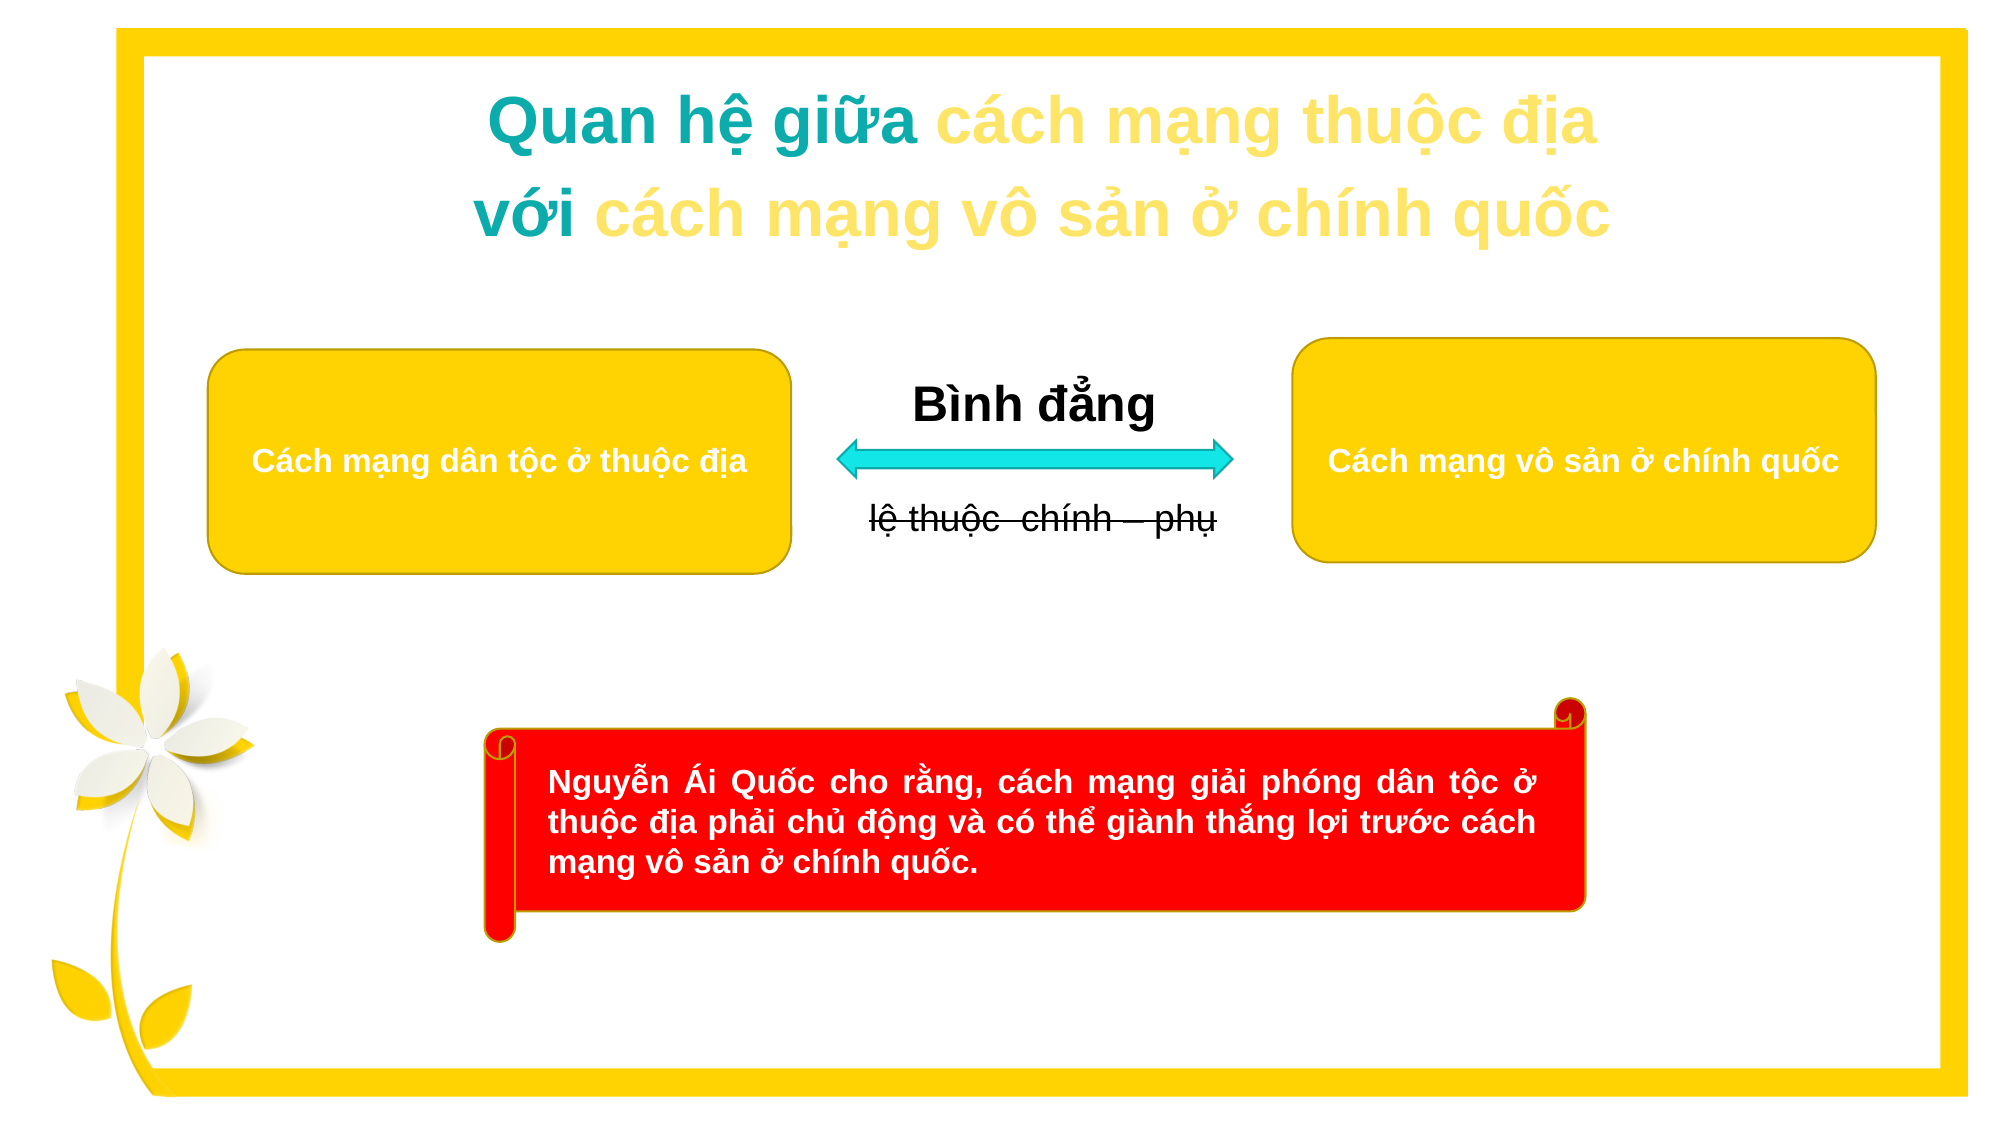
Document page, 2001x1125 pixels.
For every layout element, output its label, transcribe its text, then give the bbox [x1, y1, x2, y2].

list Quan hệ giữa cách mạng thuộc địa với cách mạng vô sản ở chính quốc [145, 87, 1941, 251]
text_box [1291, 337, 1877, 564]
text_box Nguyễn Ái Quốc cho rằng, cách mạng giải phóng dân tộc ở thuộc địa phải chủ động và có thể giành thắng lợi trước cách mạng vô sản ở chính quốc. [533, 753, 1553, 888]
text_box Cách mạng dân tộc ở thuộc địa [236, 431, 763, 486]
text_box lệ thuộc chính – phụ [854, 486, 1232, 547]
picture [41, 642, 261, 1106]
text_box [483, 697, 1587, 943]
text_box [206, 348, 793, 575]
text_box Cách mạng vô sản ở chính quốc [1312, 431, 1856, 486]
text_box Bình đẳng [898, 363, 1172, 439]
text_box [836, 438, 1235, 480]
